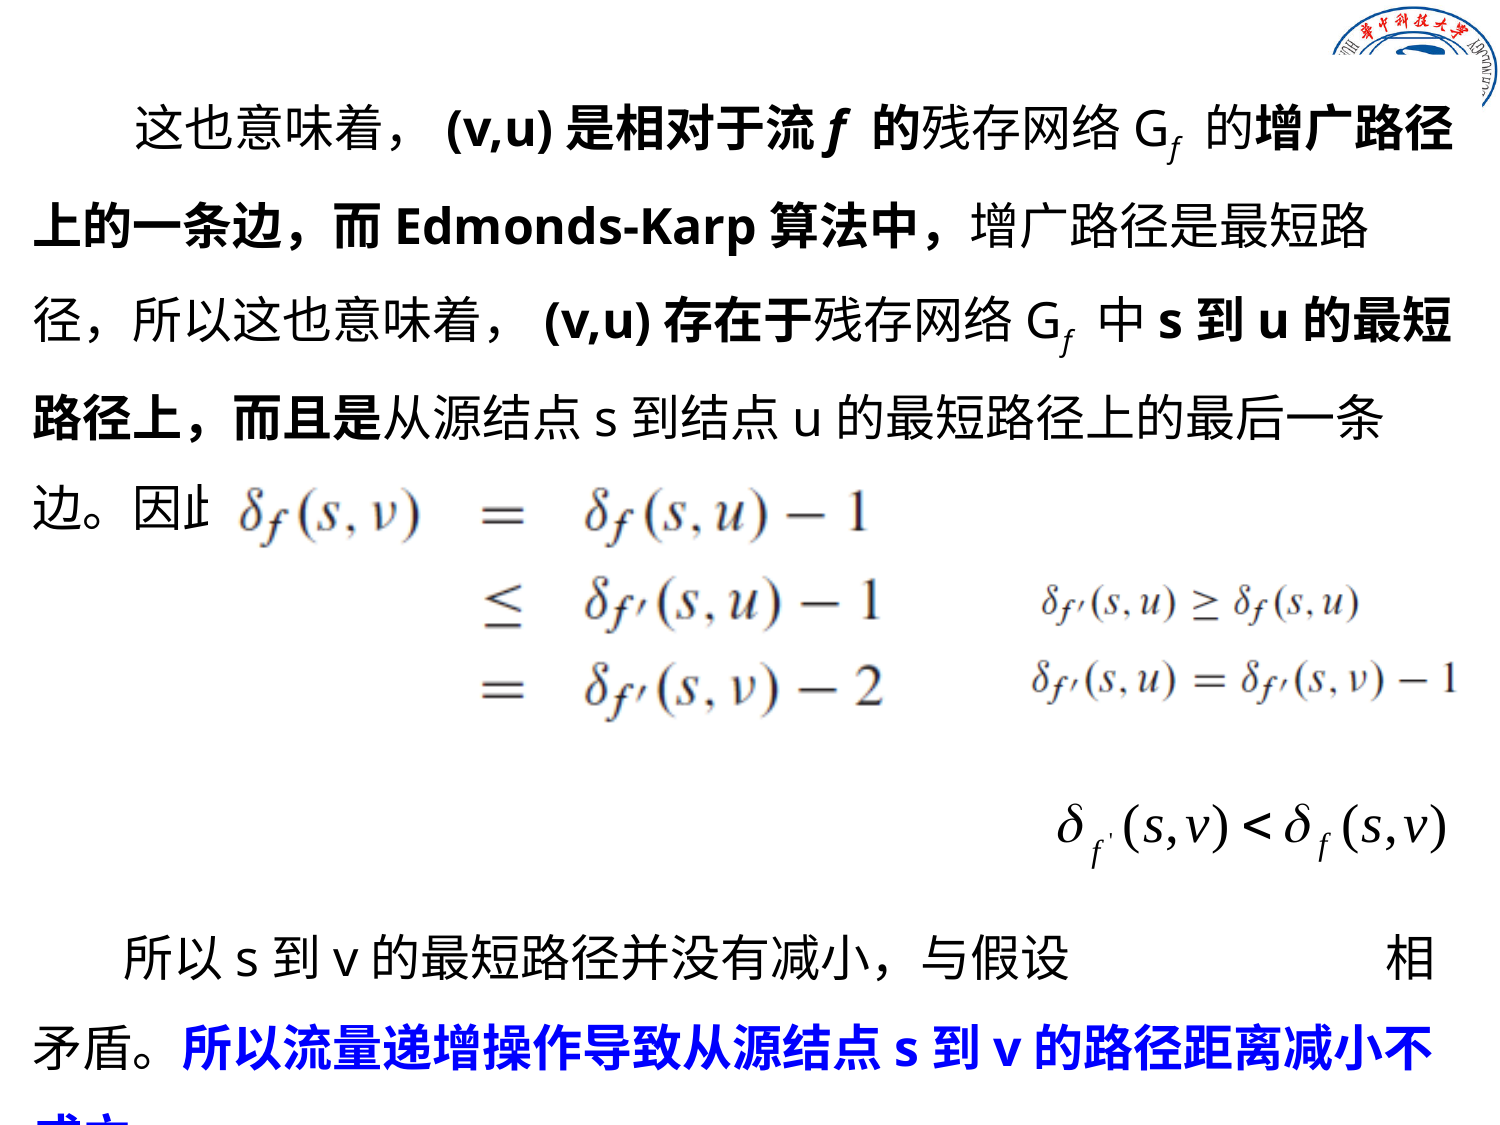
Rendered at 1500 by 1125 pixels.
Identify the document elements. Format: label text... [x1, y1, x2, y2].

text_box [1048, 787, 1457, 884]
text_box 这也意味着，(v,u)是相对于流f 的残存网络Gf 的增广路径上的一条边，而Edmonds-Karp算法中，增广路径是最短路径，所以这也意味着，(v,u)存在于残存网络Gf 中s到u的最短路径上，而且是从源结点s到结点u的最短路径上的最后一条边。因此有 所以s到v的最短路径并没有减小，与假设 相矛盾。所以流量递增操作导致从源结点s到v的路径距离减小不成立。 [17, 54, 1483, 1125]
picture [1028, 648, 1468, 712]
picture [1328, 5, 1498, 135]
picture [208, 462, 915, 756]
picture [1025, 565, 1374, 636]
